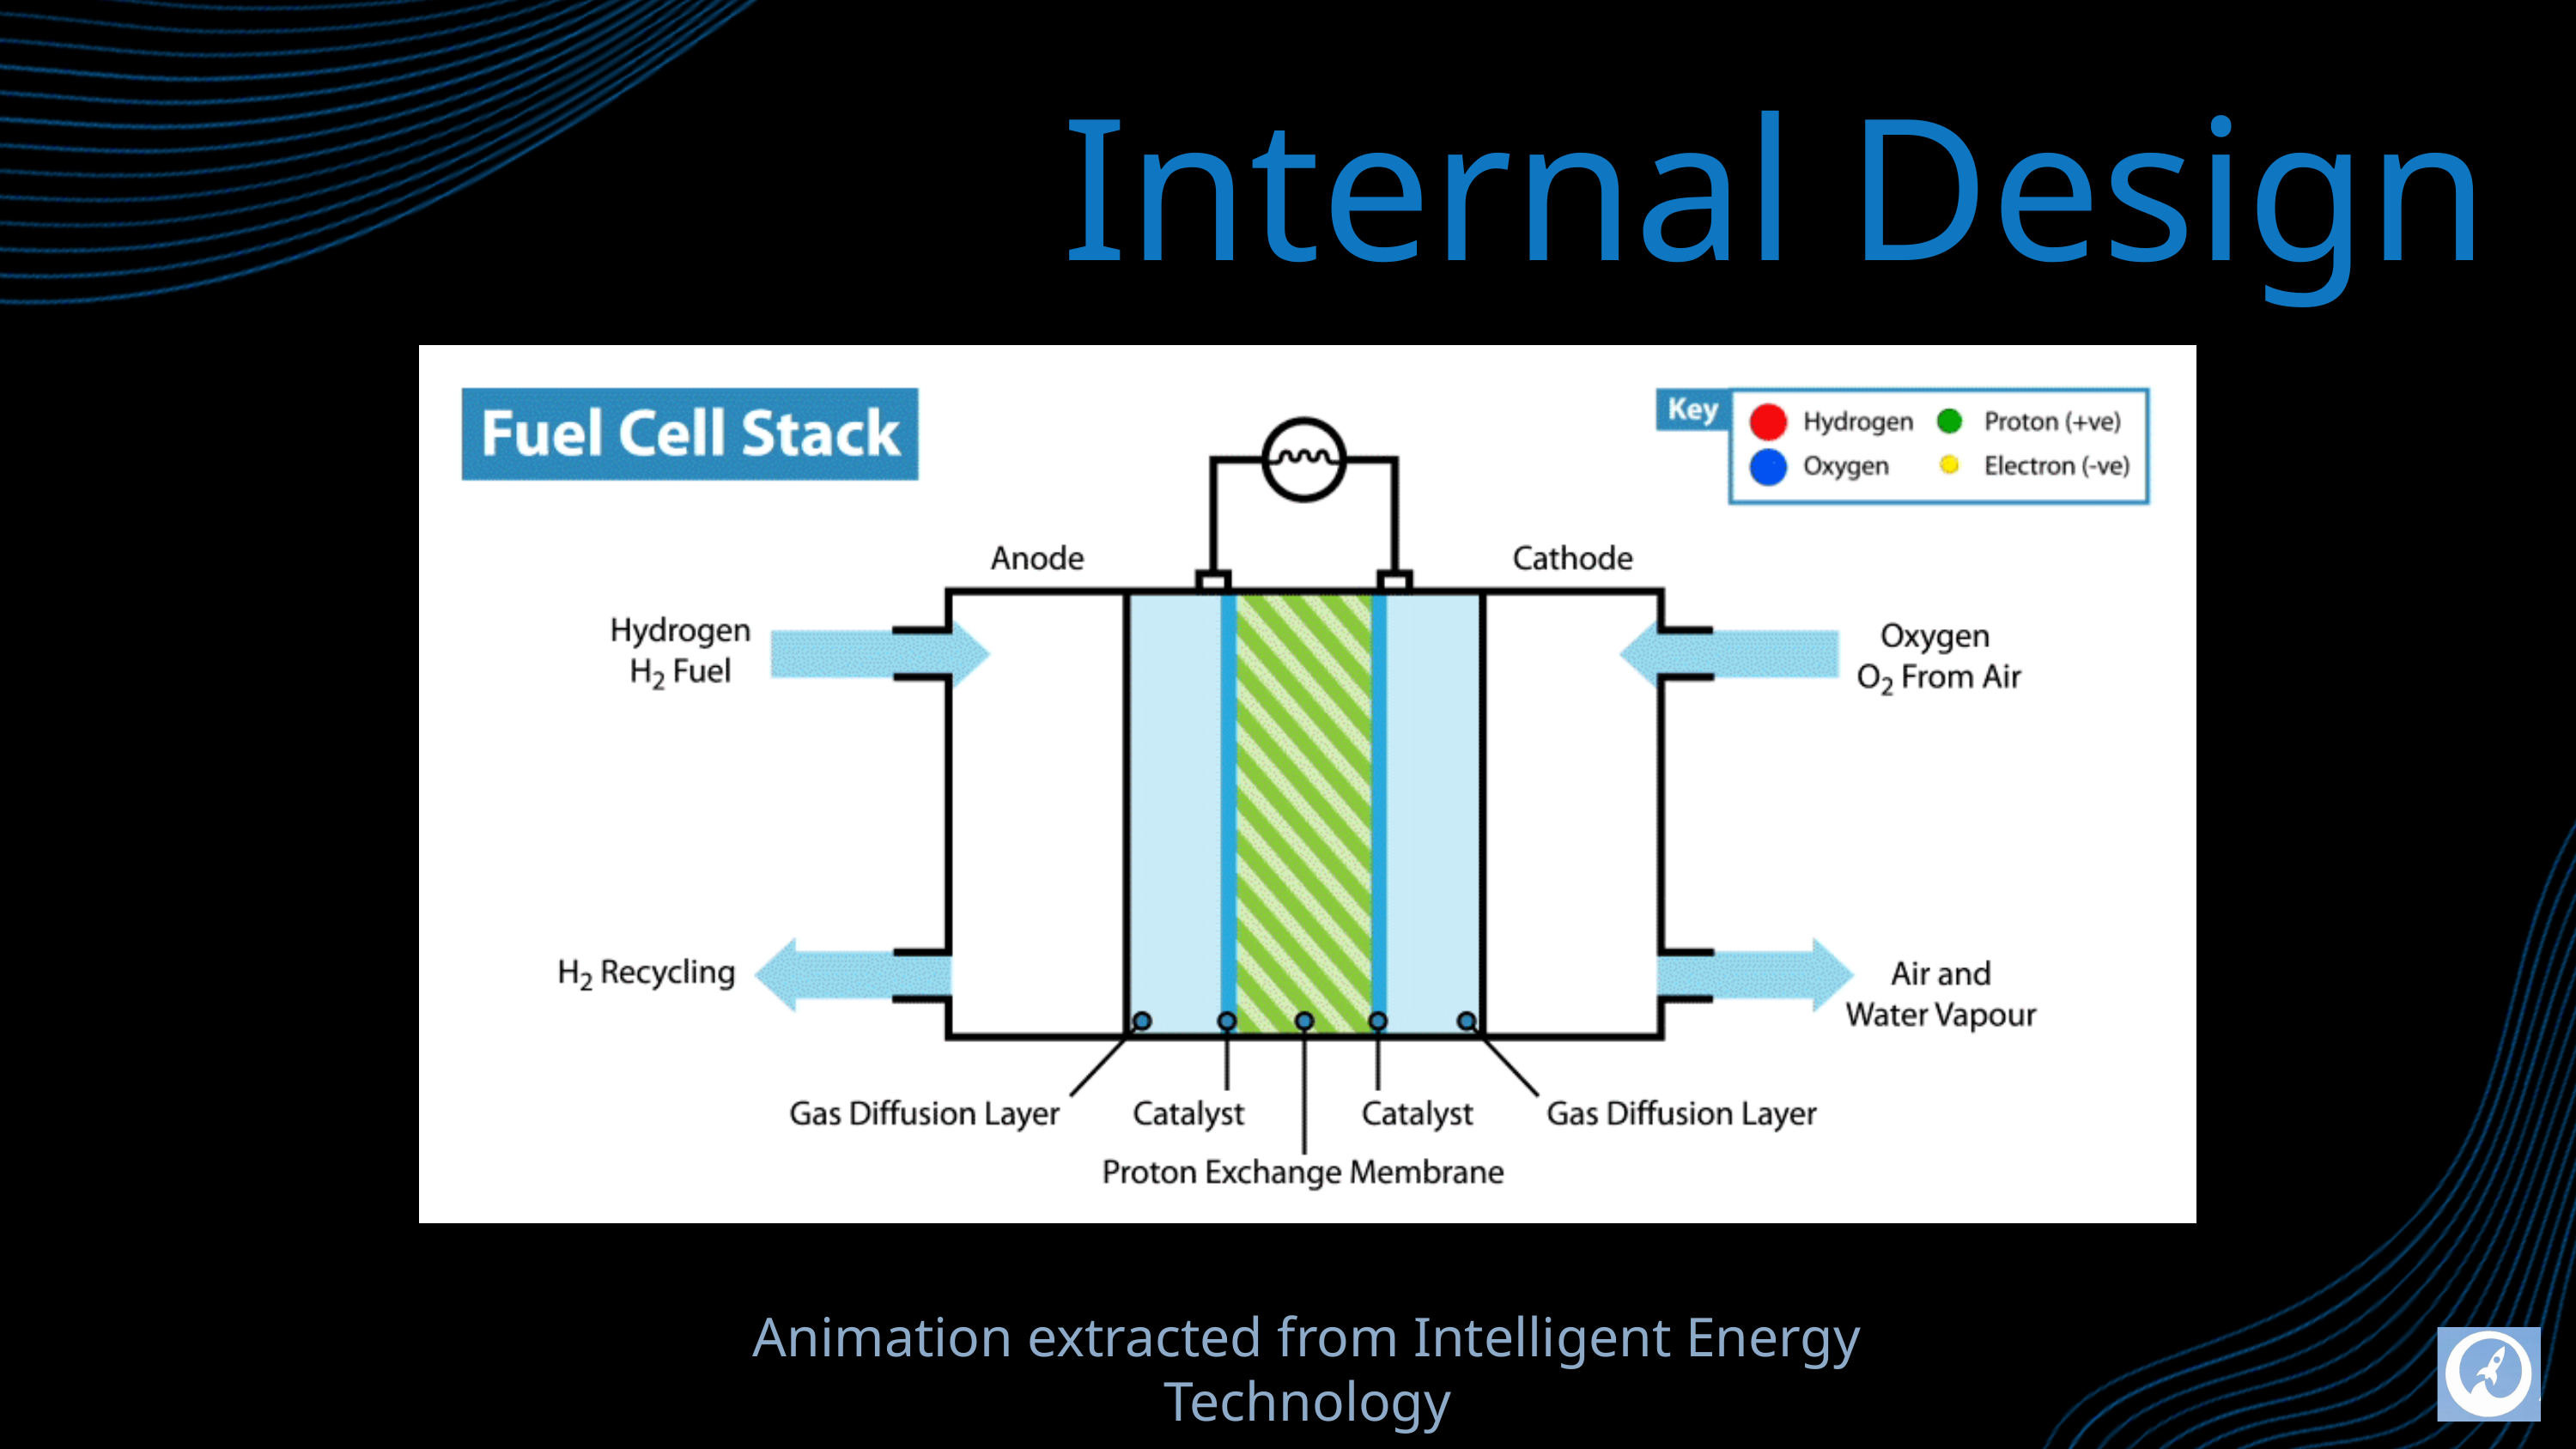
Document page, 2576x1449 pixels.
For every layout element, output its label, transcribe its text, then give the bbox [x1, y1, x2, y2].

text_box Internal Design [763, 40, 2541, 300]
text_box Animation extracted from Intelligent Energy Technology [614, 1289, 1479, 1445]
picture [0, 0, 2576, 1449]
